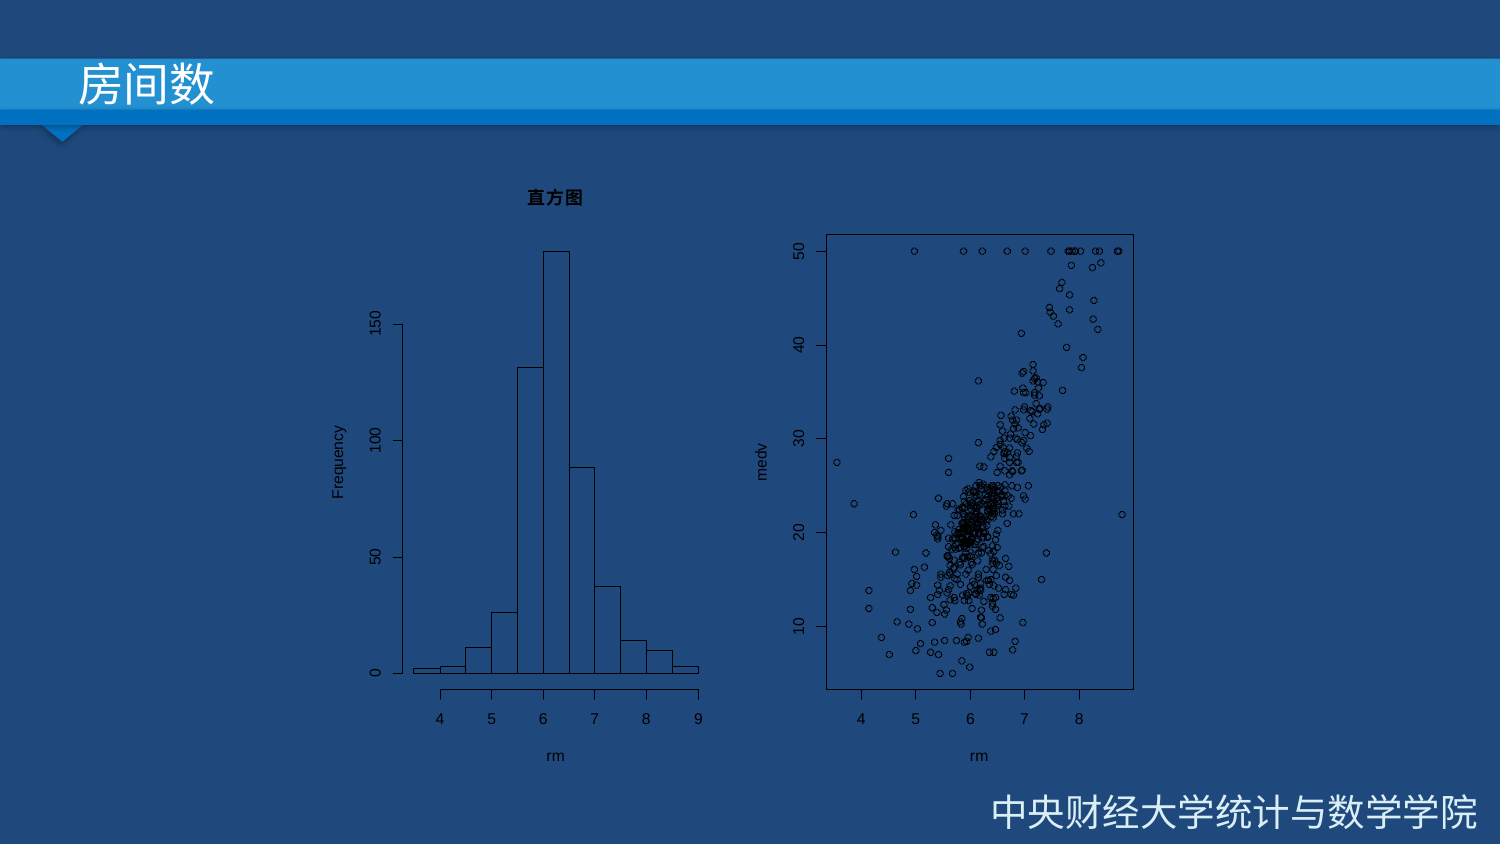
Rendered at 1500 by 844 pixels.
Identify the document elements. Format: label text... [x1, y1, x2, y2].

title 房间数 [63, 54, 1414, 112]
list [325, 157, 1173, 786]
